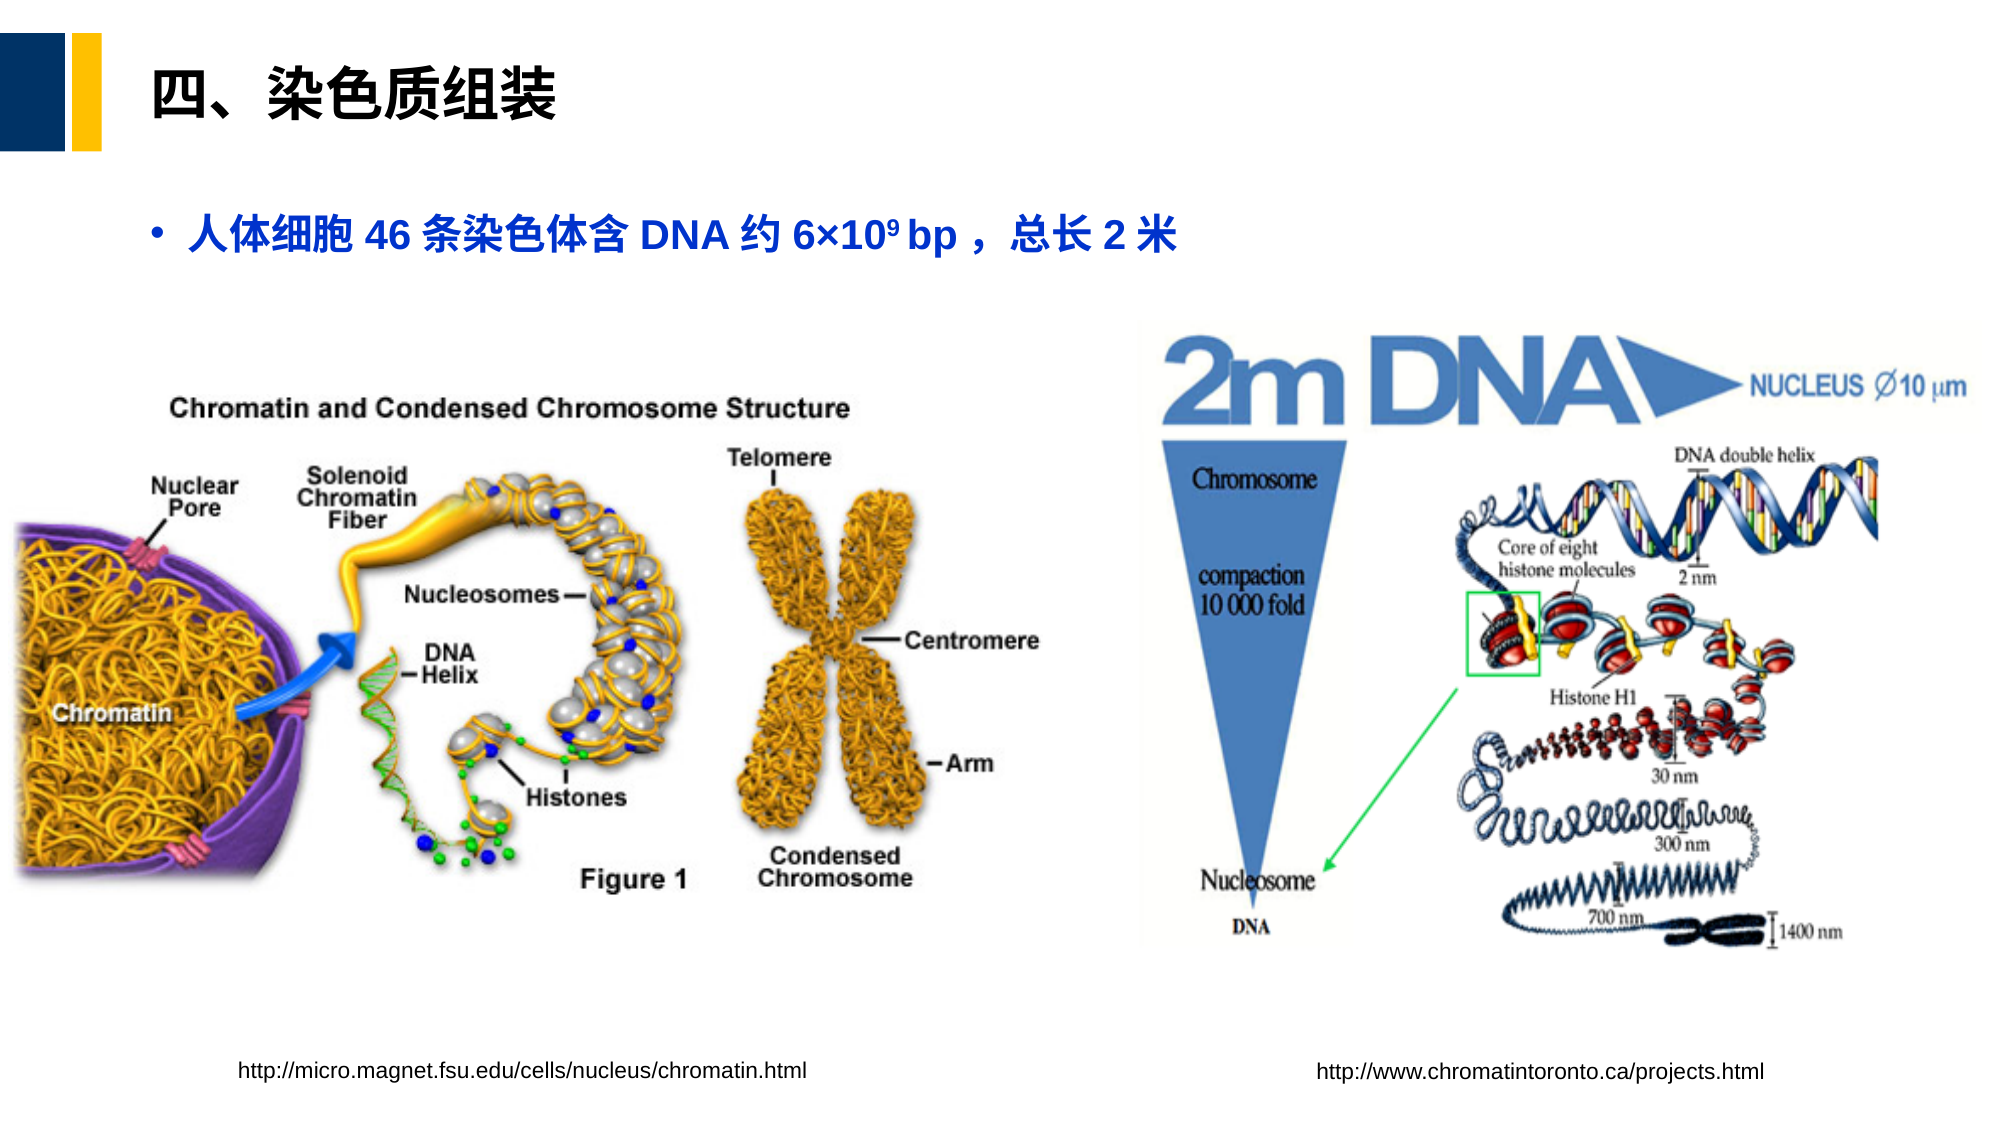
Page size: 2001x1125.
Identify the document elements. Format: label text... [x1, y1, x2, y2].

list 人体细胞46条染色体含DNA约6×109 bp，总长2米 [135, 200, 1950, 1092]
text_box http://micro.magnet.fsu.edu/cells/nucleus/chromatin.html [223, 1048, 828, 1091]
picture [8, 394, 1043, 897]
title 四、染色质组装 [135, 33, 1950, 152]
picture [1133, 320, 1982, 971]
text_box http://www.chromatintoronto.ca/projects.html [1301, 1049, 1813, 1092]
